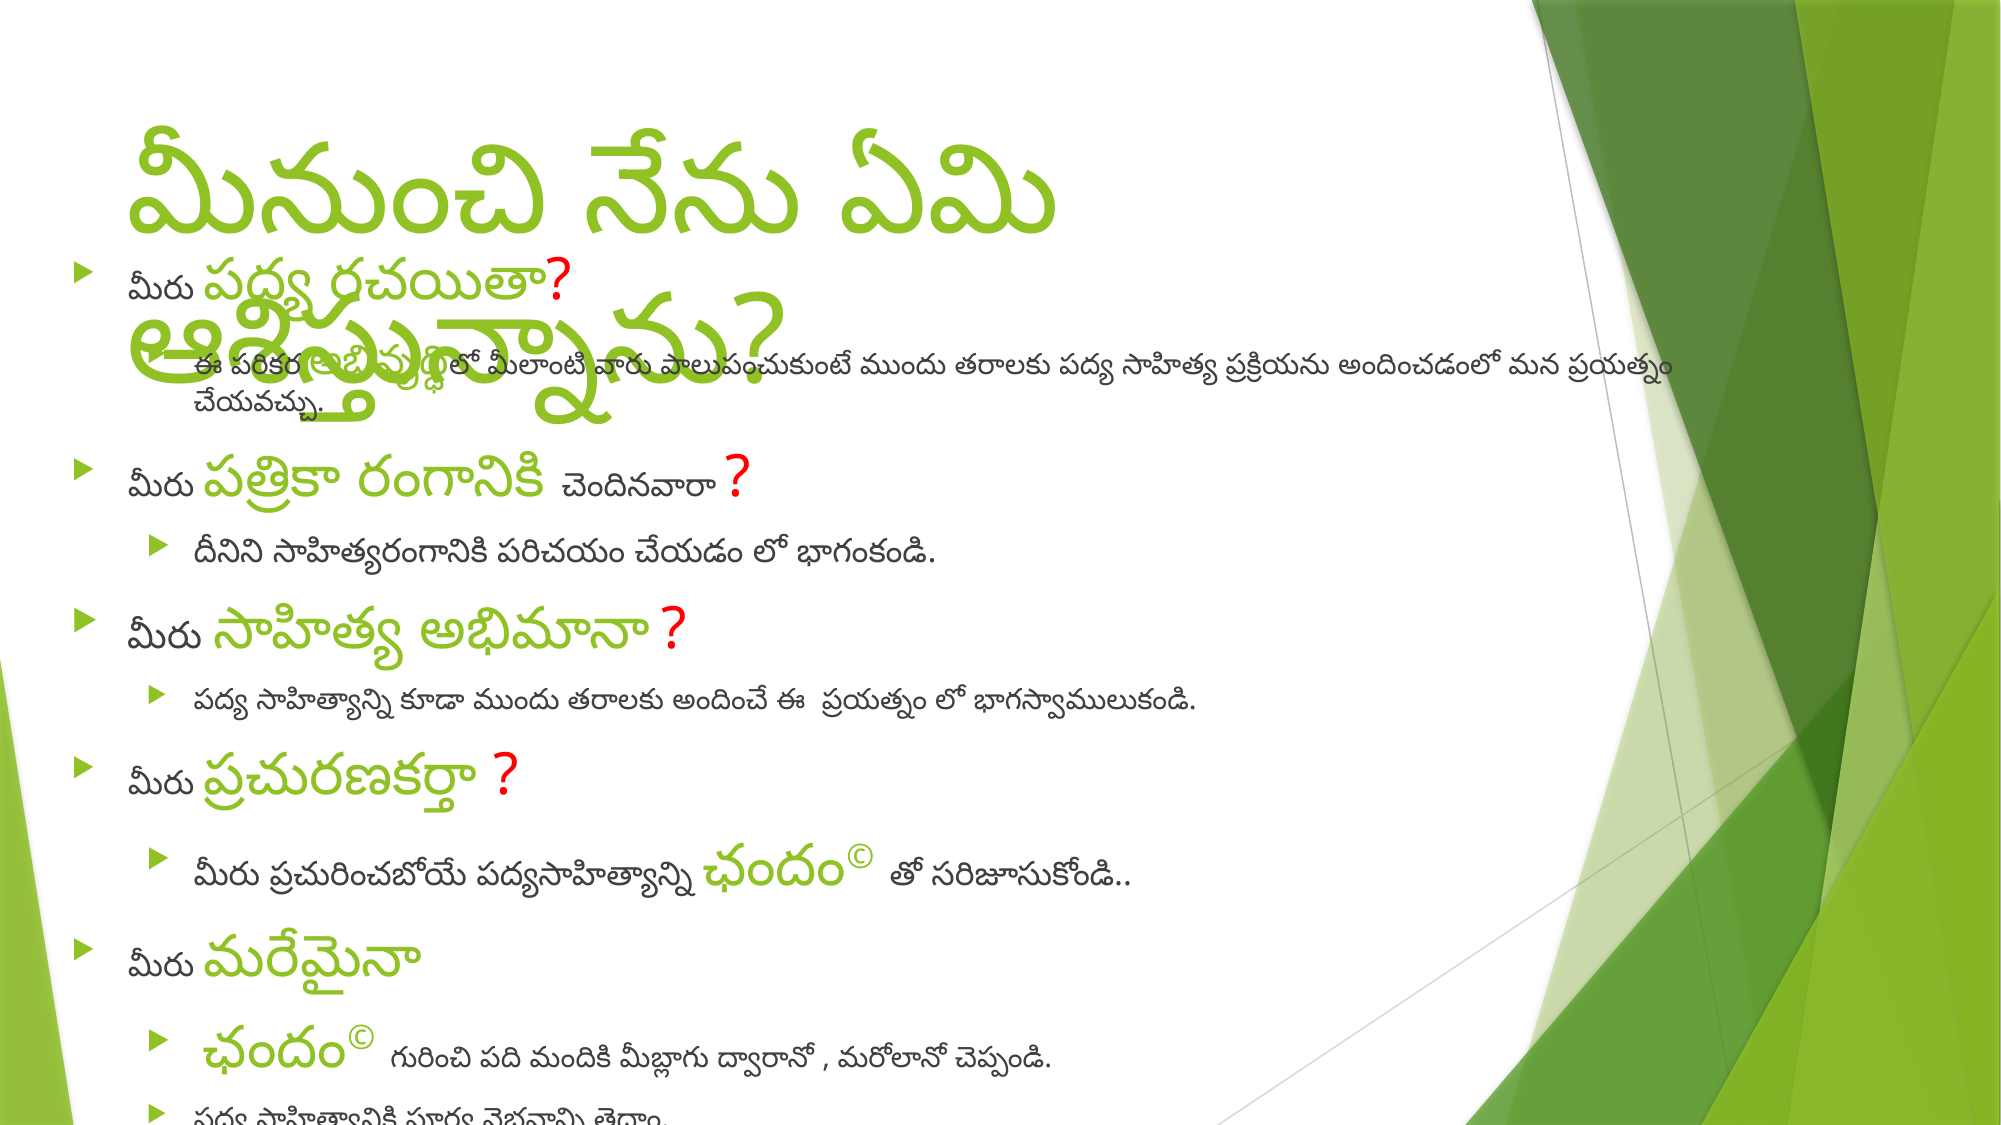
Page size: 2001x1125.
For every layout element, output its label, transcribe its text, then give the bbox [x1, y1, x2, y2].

title మీనుంచి నేను ఏమి ఆశిస్తున్నాను? [111, 99, 1522, 234]
list మీరు పద్య రచయితా? ఈ పరికర అభివృధ్ధిలో మీలాంటి వారు పాలుపంచుకుంటే ముందు తరాలకు పద్య సాహిత్య ప్రక్రియను అందించడంలో మన ప్రయత్నం చేయవచ్చు. మీరు పత్రికా రంగానికి చెందినవారా ? దీనిని సాహిత్యరంగానికి పరిచయం చేయడం లో భాగంకండి. మీరు సాహిత్య అభిమానా ? పద్య సాహిత్యాన్ని కూడా ముందు తరాలకు అందించే ఈ ప్రయత్నం లో భాగస్వాములుకండి. మీరు ప్రచురణకర్తా ? మీరు ప్రచురించబోయే పద్యసాహిత్యాన్ని ఛందం© తో సరిజూసుకోండి.. మీరు మరేమైనా ఛందం© గురించి పది మందికి మీబ్లాగు ద్వారానో , మరోలానో చెప్పండి. పద్య సాహిత్యానికి పూర్వ వైభవాన్ని తెద్దాం. [56, 234, 1775, 992]
